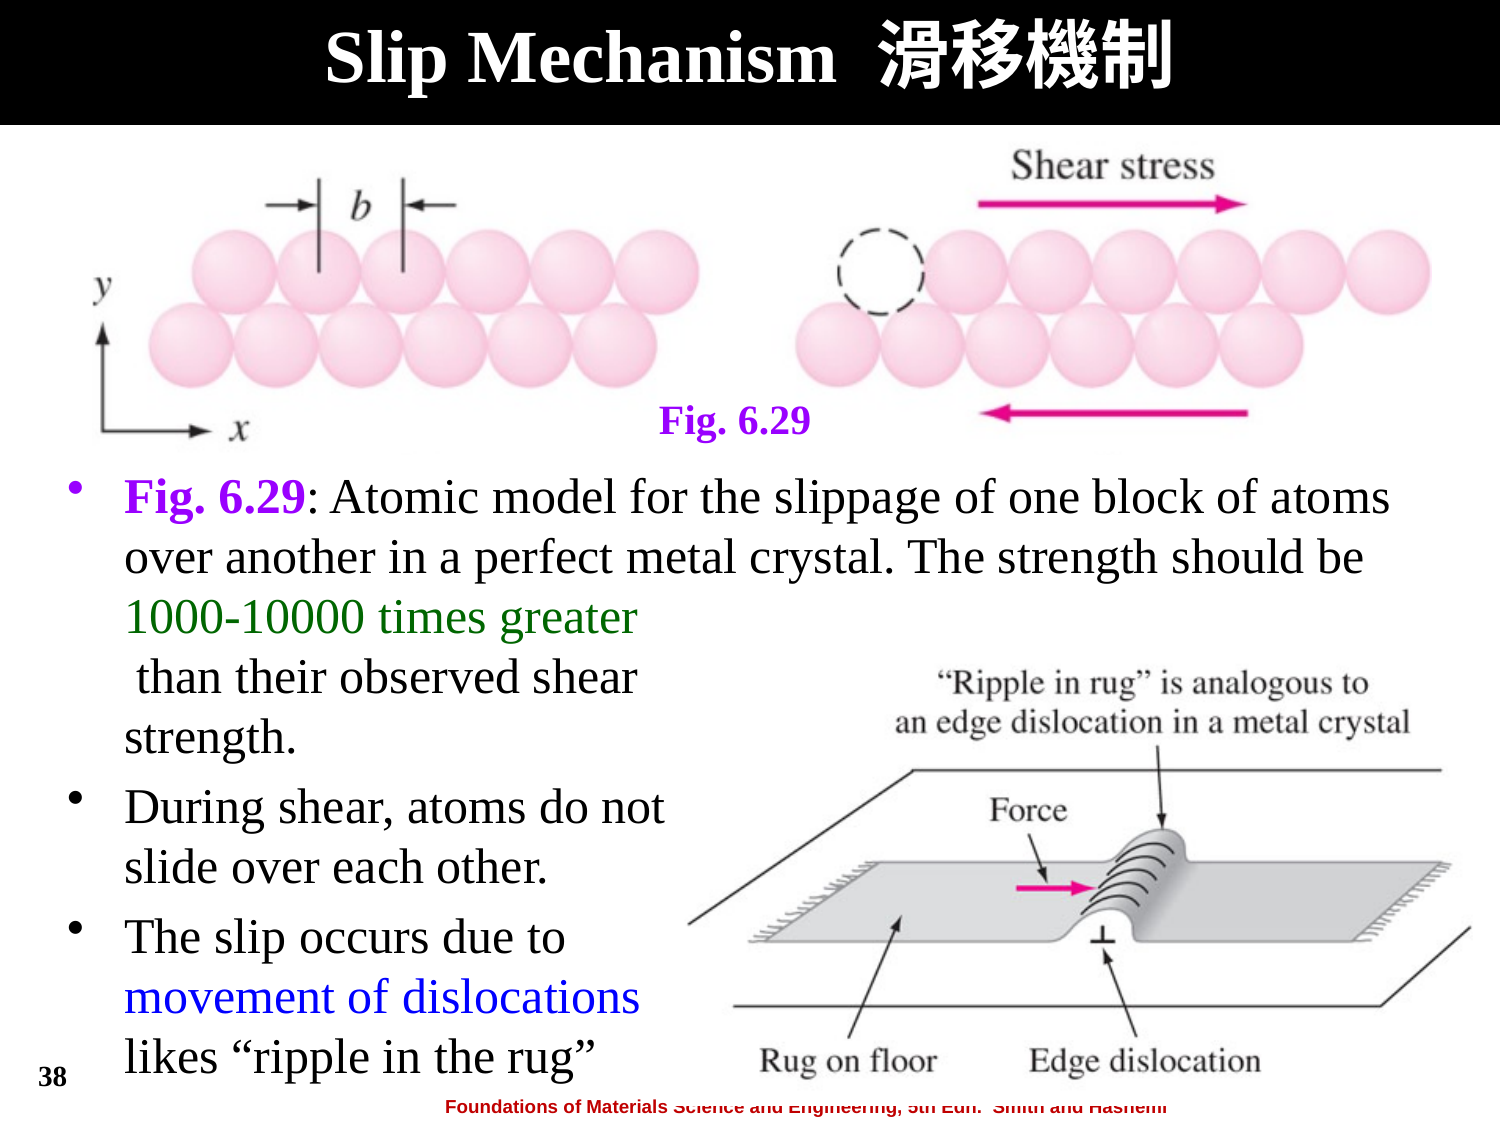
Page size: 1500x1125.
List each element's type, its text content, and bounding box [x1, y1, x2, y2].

picture [672, 621, 1473, 1107]
text_box Slip Mechanism 滑移機制 [0, 0, 1500, 125]
picture [92, 136, 1433, 455]
text_box Fig. 6.29: Atomic model for the slippage of one block of atoms over another in a perfect metal crystal. The strength should be 1000-10000 times greater than their observed shear strength. During shear, atoms do not slide over each other. The slip occurs due to movement of dislocations likes “ripple in the rug” . [53, 456, 1412, 1094]
slide_number 38 [0, 1049, 83, 1125]
